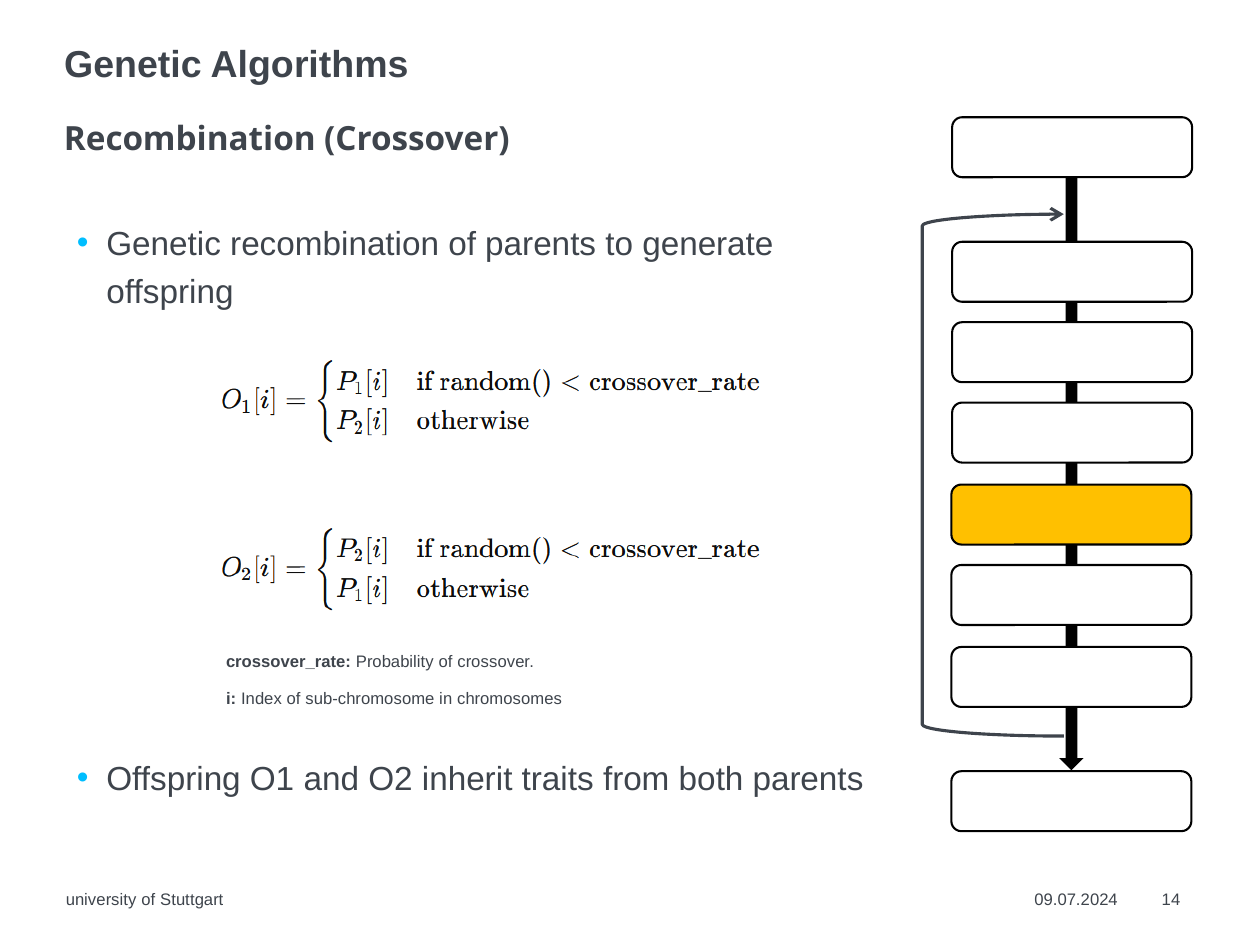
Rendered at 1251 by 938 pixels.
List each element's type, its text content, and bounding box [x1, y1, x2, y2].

text_box [1065, 546, 1078, 563]
text_box [1065, 303, 1078, 321]
text_box [1064, 240, 1194, 303]
text_box [1064, 321, 1194, 384]
title Genetic Algorithms [64, 44, 1186, 91]
text_box [1064, 563, 1193, 626]
text_box [1065, 464, 1078, 483]
text_box crossover_rate: Probability of crossover. i: Index of sub-chromosome in chromosomes [226, 646, 905, 708]
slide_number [1034, 888, 1133, 909]
text_box [1064, 483, 1193, 546]
text_box [1059, 708, 1084, 770]
text_box Genetic recombination of parents to generate offspring Offspring O1​ and O2​ inherit traits from both parents [76, 214, 876, 797]
text_box [1065, 179, 1078, 240]
slide_number 14 [1161, 888, 1198, 909]
text_box [1065, 384, 1078, 401]
picture [207, 348, 779, 625]
footer university of Stuttgart [65, 888, 893, 909]
text_box [1064, 401, 1194, 464]
text_box [951, 116, 1194, 179]
text_box [950, 770, 1193, 833]
text_box [922, 206, 1064, 737]
text_box [1064, 645, 1193, 708]
text_box [1065, 626, 1078, 645]
list Recombination (Crossover) [63, 117, 1186, 163]
